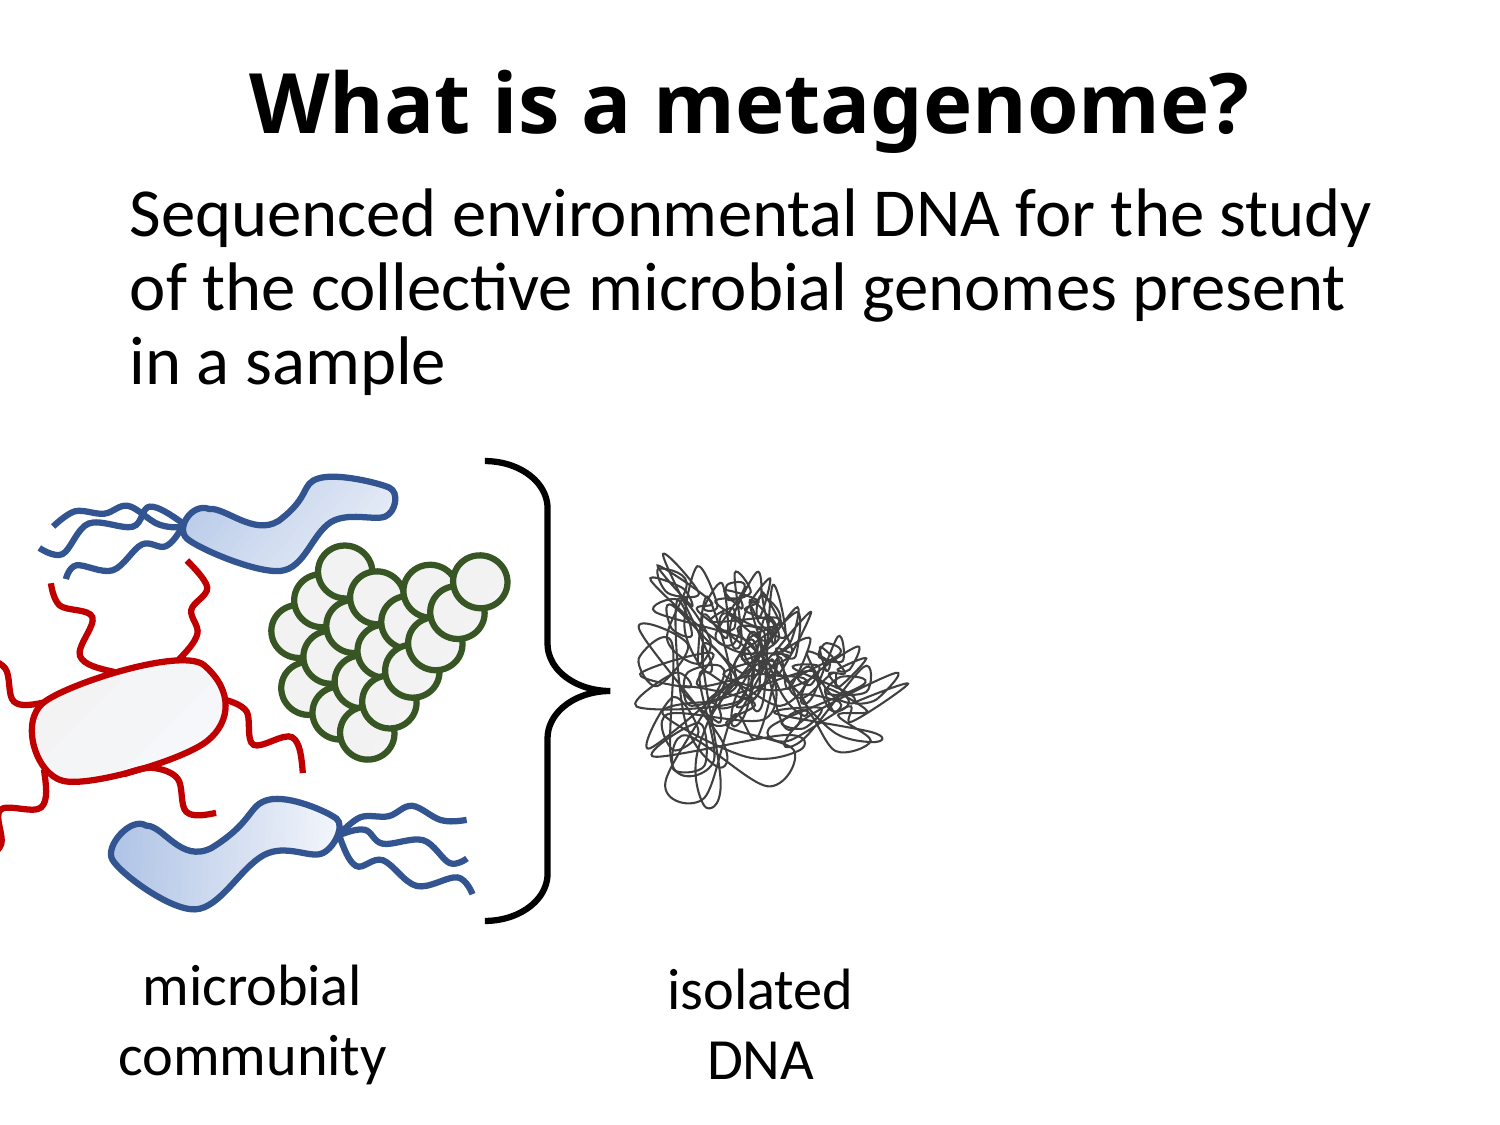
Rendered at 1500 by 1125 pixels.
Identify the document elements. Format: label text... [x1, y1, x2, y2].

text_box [305, 528, 486, 760]
text_box isolated DNA [621, 944, 900, 1099]
text_box microbial community [68, 940, 437, 1095]
title What is a metagenome? [0, 0, 1500, 215]
text_box [484, 460, 611, 922]
list Sequenced environmental DNA for the study of the collective microbial genomes present in a sample [114, 169, 1409, 883]
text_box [138, 731, 465, 962]
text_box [626, 566, 874, 809]
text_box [0, 568, 305, 827]
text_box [53, 446, 383, 603]
